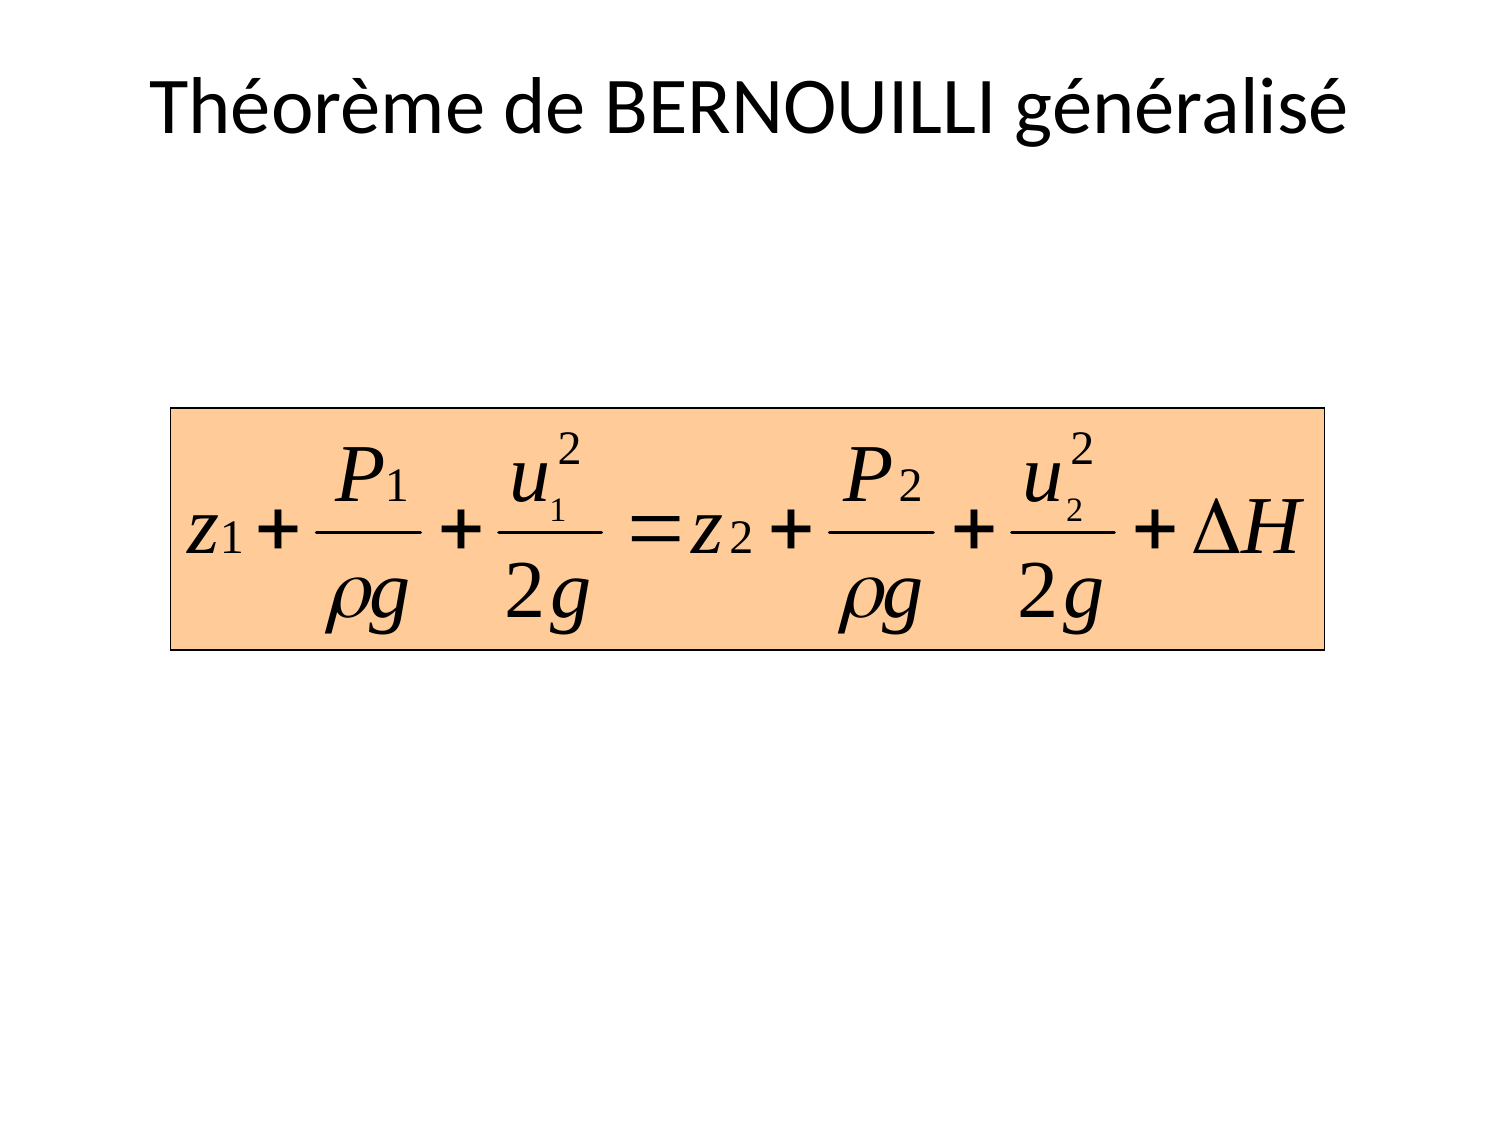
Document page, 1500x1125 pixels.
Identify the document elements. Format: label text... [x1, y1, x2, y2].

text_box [170, 408, 1324, 650]
title Théorème de BERNOUILLI généralisé [75, 7, 1425, 195]
